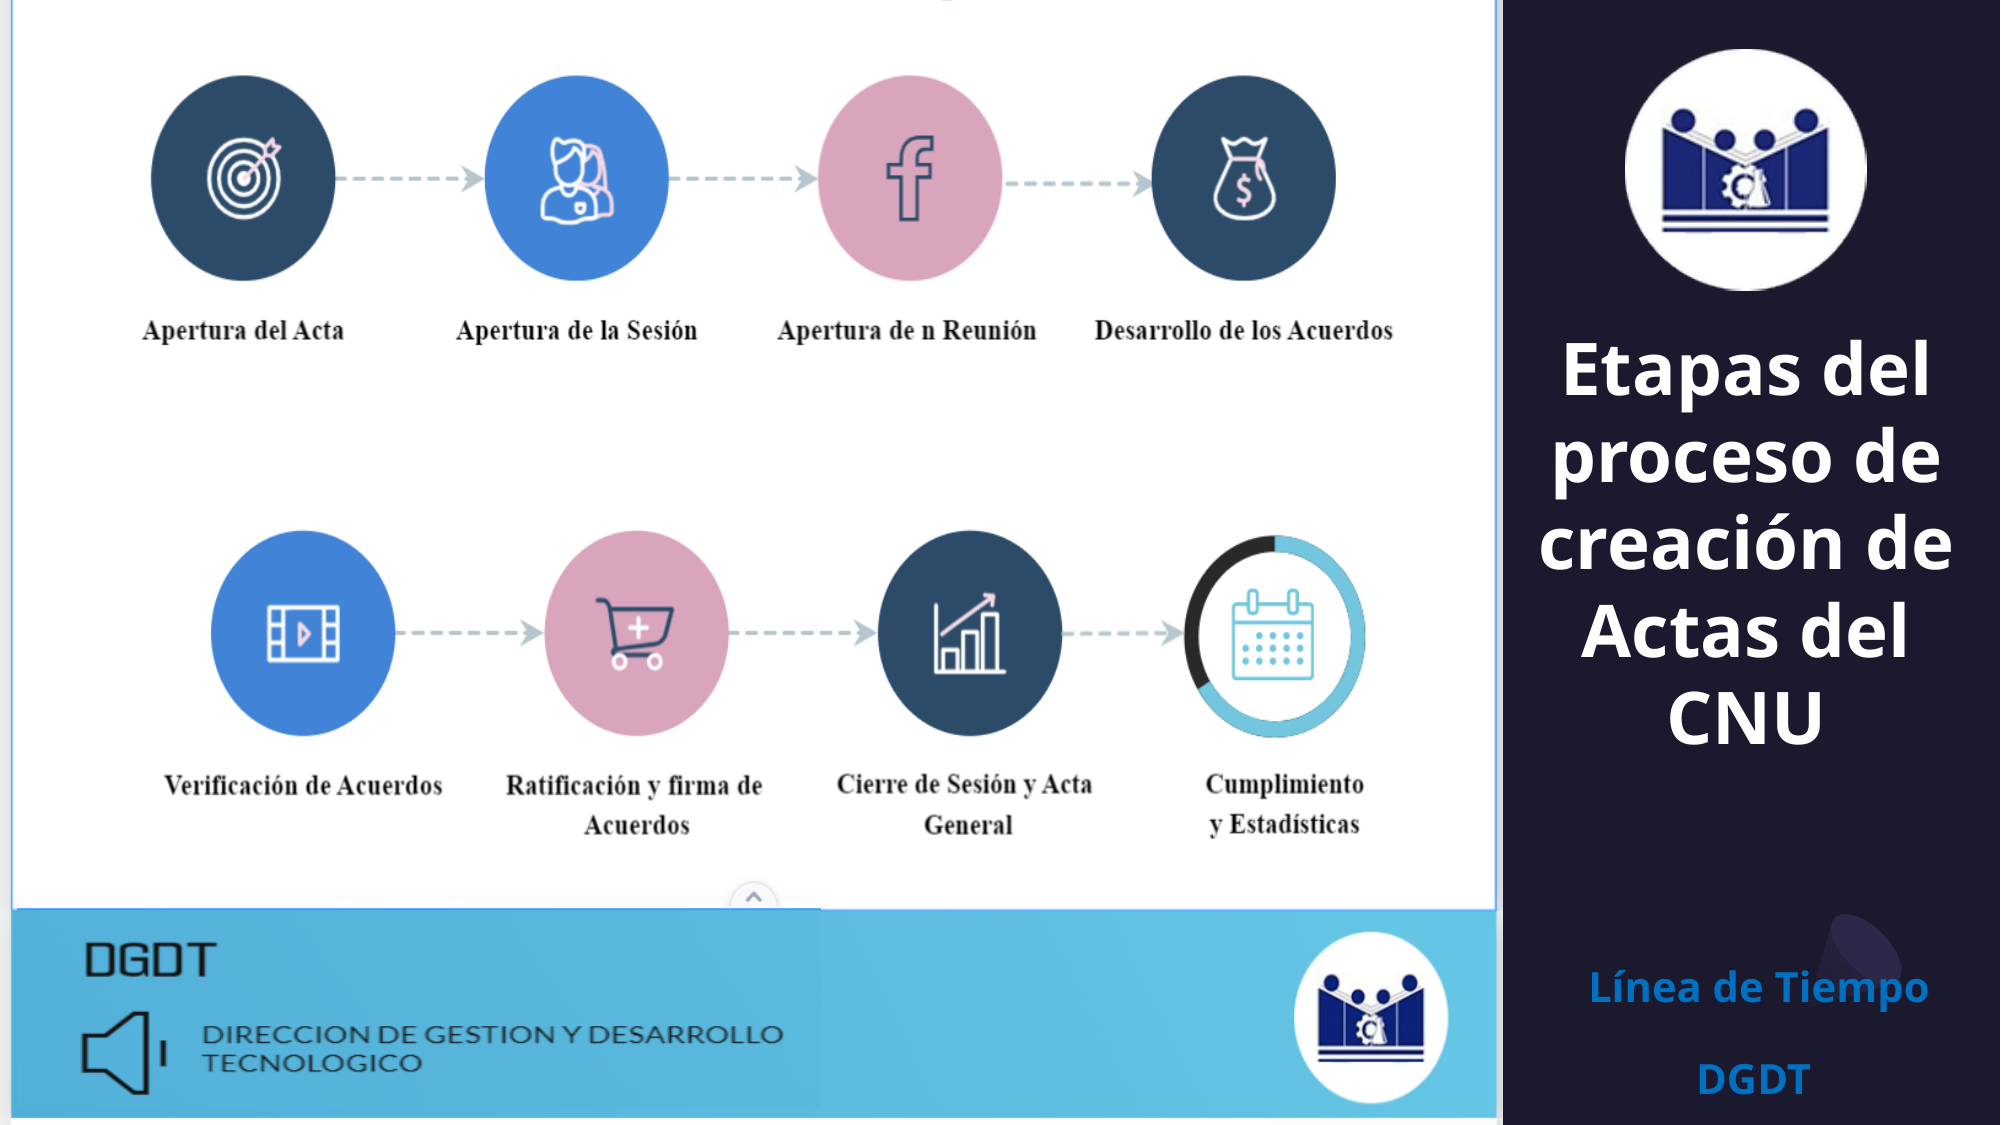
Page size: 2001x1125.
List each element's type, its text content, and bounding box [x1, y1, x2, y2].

list Línea de Tiempo DGDT [1556, 955, 1962, 1125]
picture [0, 0, 1503, 1125]
picture [1625, 49, 1867, 291]
title Etapas del proceso de creación de Actas del CNU [1519, 321, 1973, 759]
